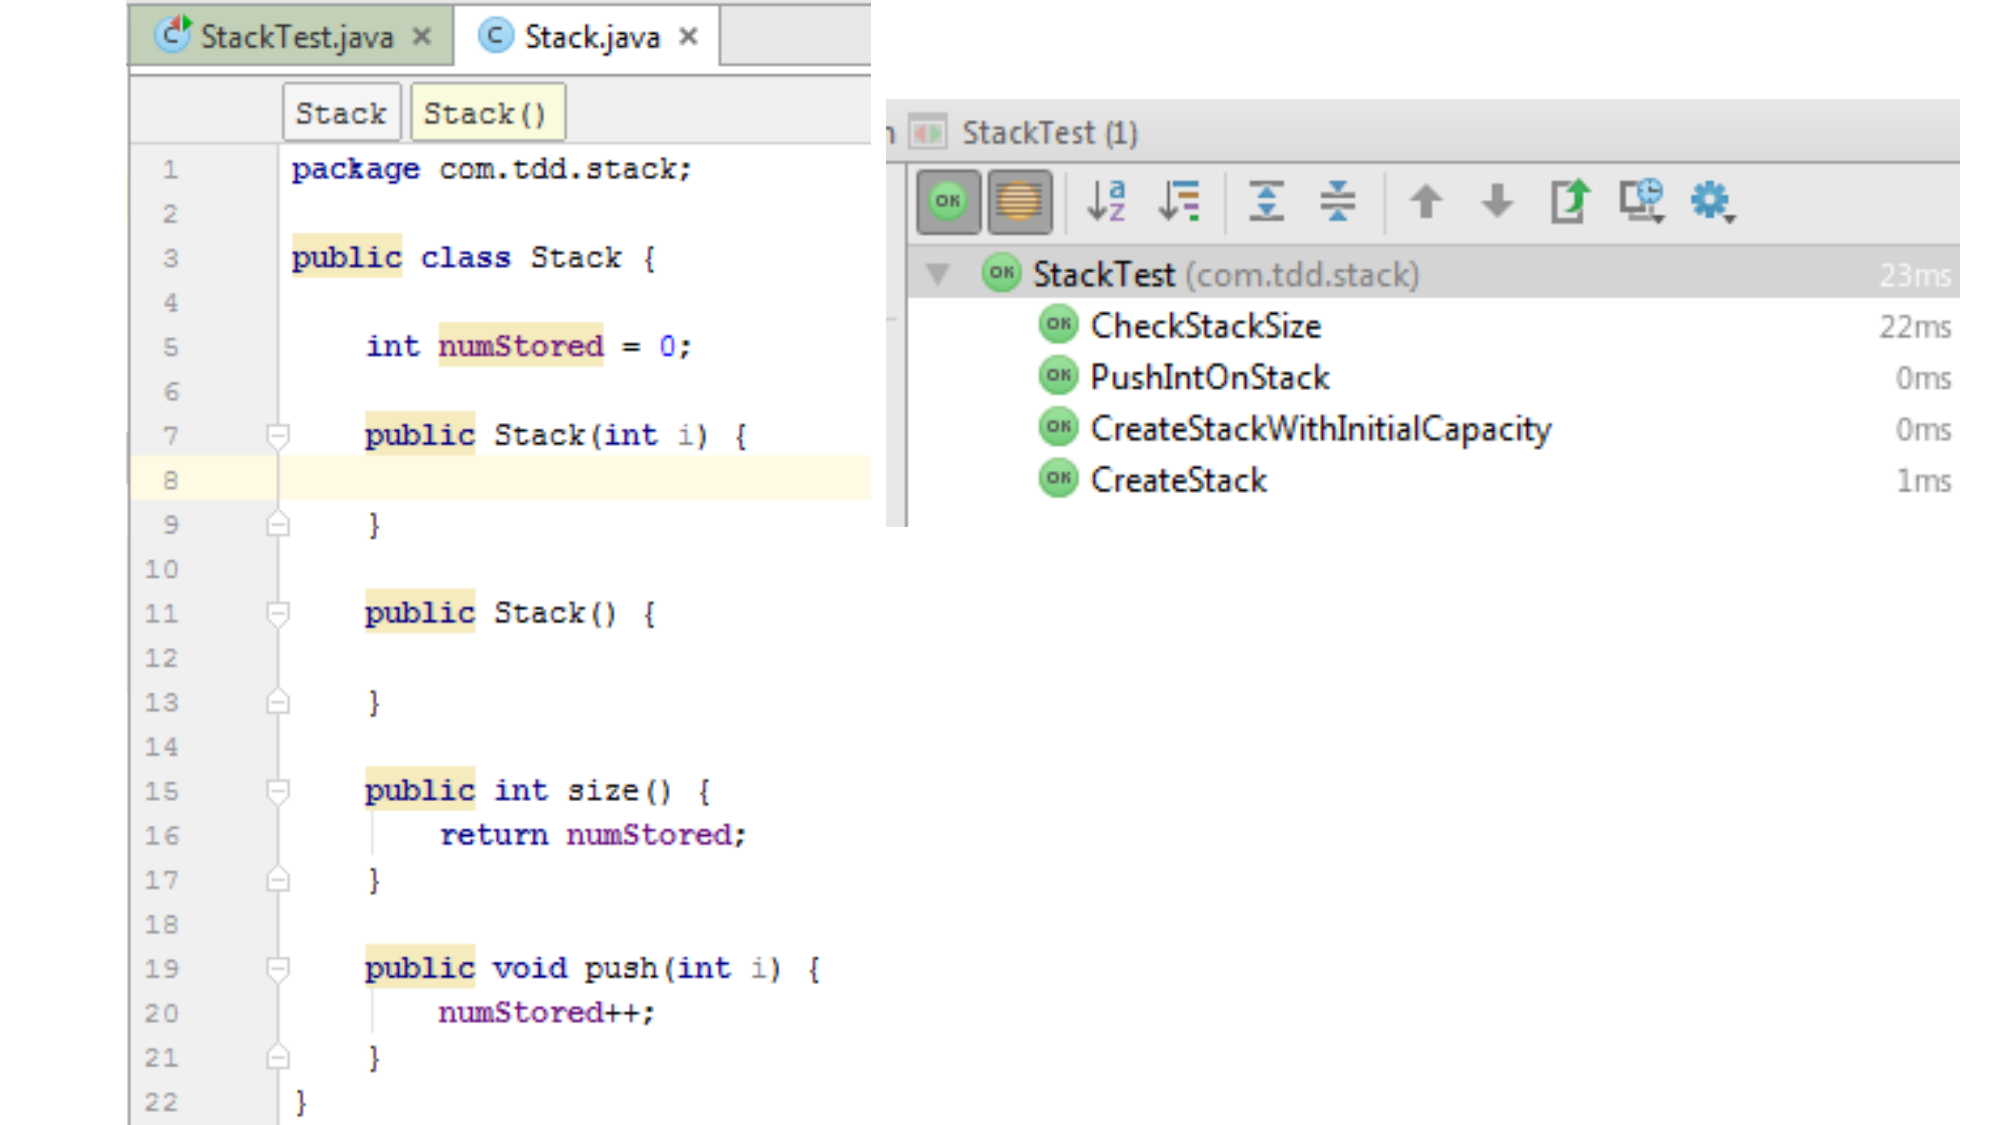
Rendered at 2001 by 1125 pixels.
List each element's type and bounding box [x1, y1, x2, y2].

picture [126, 0, 871, 1125]
picture [886, 99, 1960, 527]
